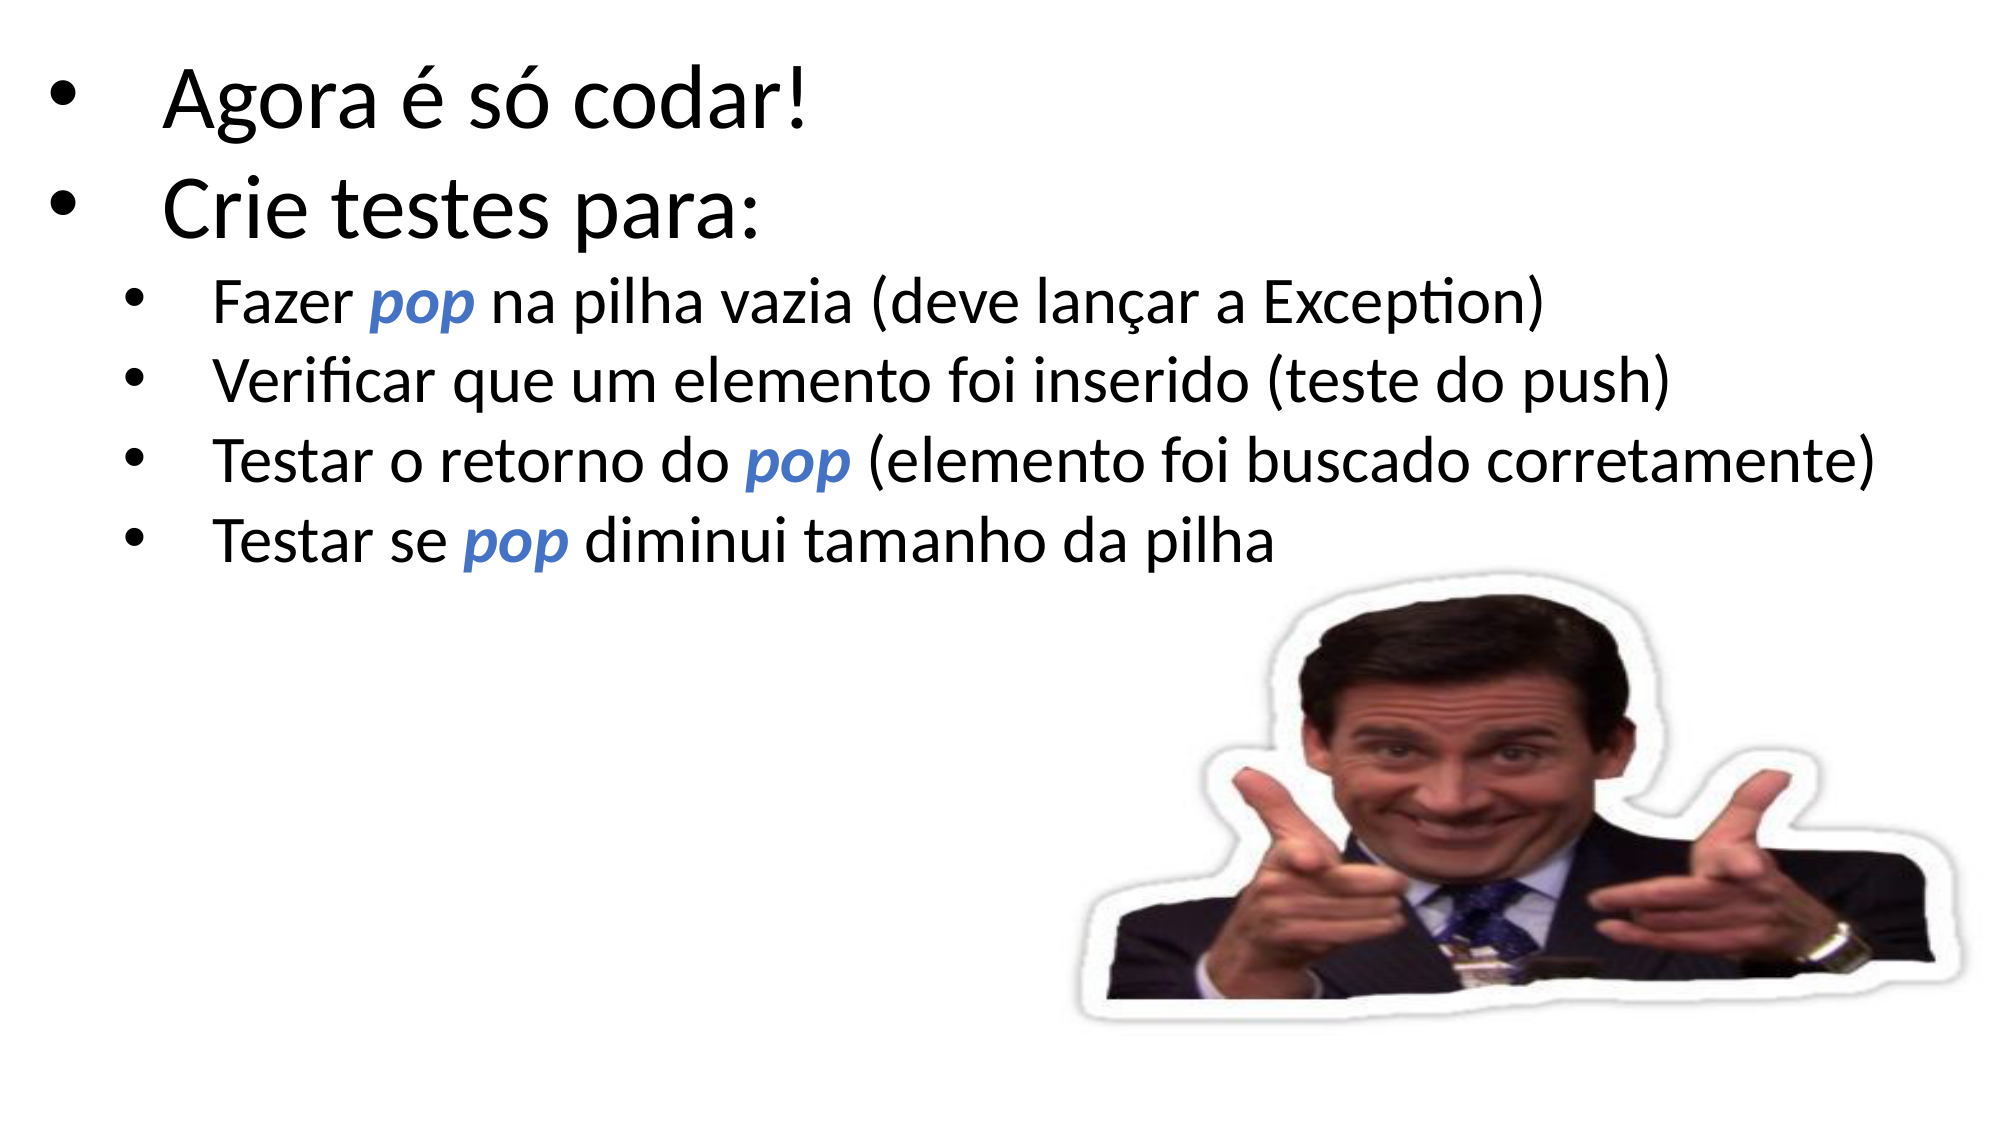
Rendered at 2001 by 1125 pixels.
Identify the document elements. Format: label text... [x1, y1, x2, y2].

picture [1041, 470, 2000, 1125]
text_box Agora é só codar! Crie testes para: Fazer pop na pilha vazia (deve lançar a Exception) Verificar que um elemento foi inserido (teste do push) Testar o retorno do pop (elemento foi buscado corretamente) Testar se pop diminui tamanho da pilha [32, 28, 2000, 782]
